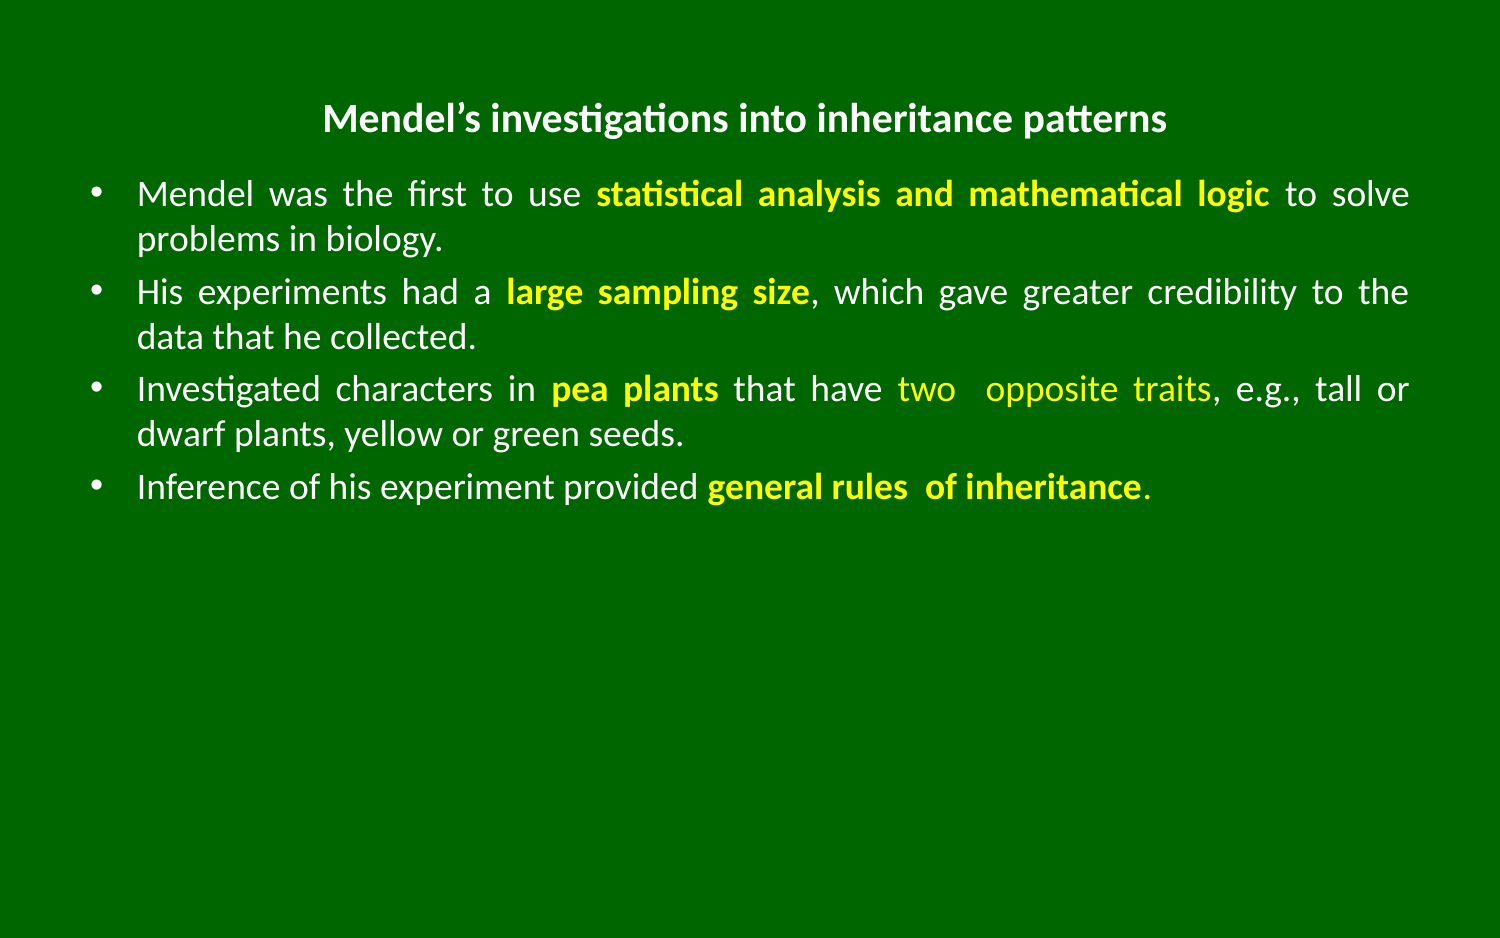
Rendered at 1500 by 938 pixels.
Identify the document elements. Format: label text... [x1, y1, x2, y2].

title Mendel’s investigations into inheritance patterns [75, 37, 1425, 161]
list Mendel was the first to use statistical analysis and mathematical logic to solve problems in biology. His experiments had a large sampling size, which gave greater credibility to the data that he collected. Investigated characters in pea plants that have two opposite traits, e.g., tall or dwarf plants, yellow or green seeds. Inference of his experiment provided general rules of inheritance. [75, 161, 1425, 838]
